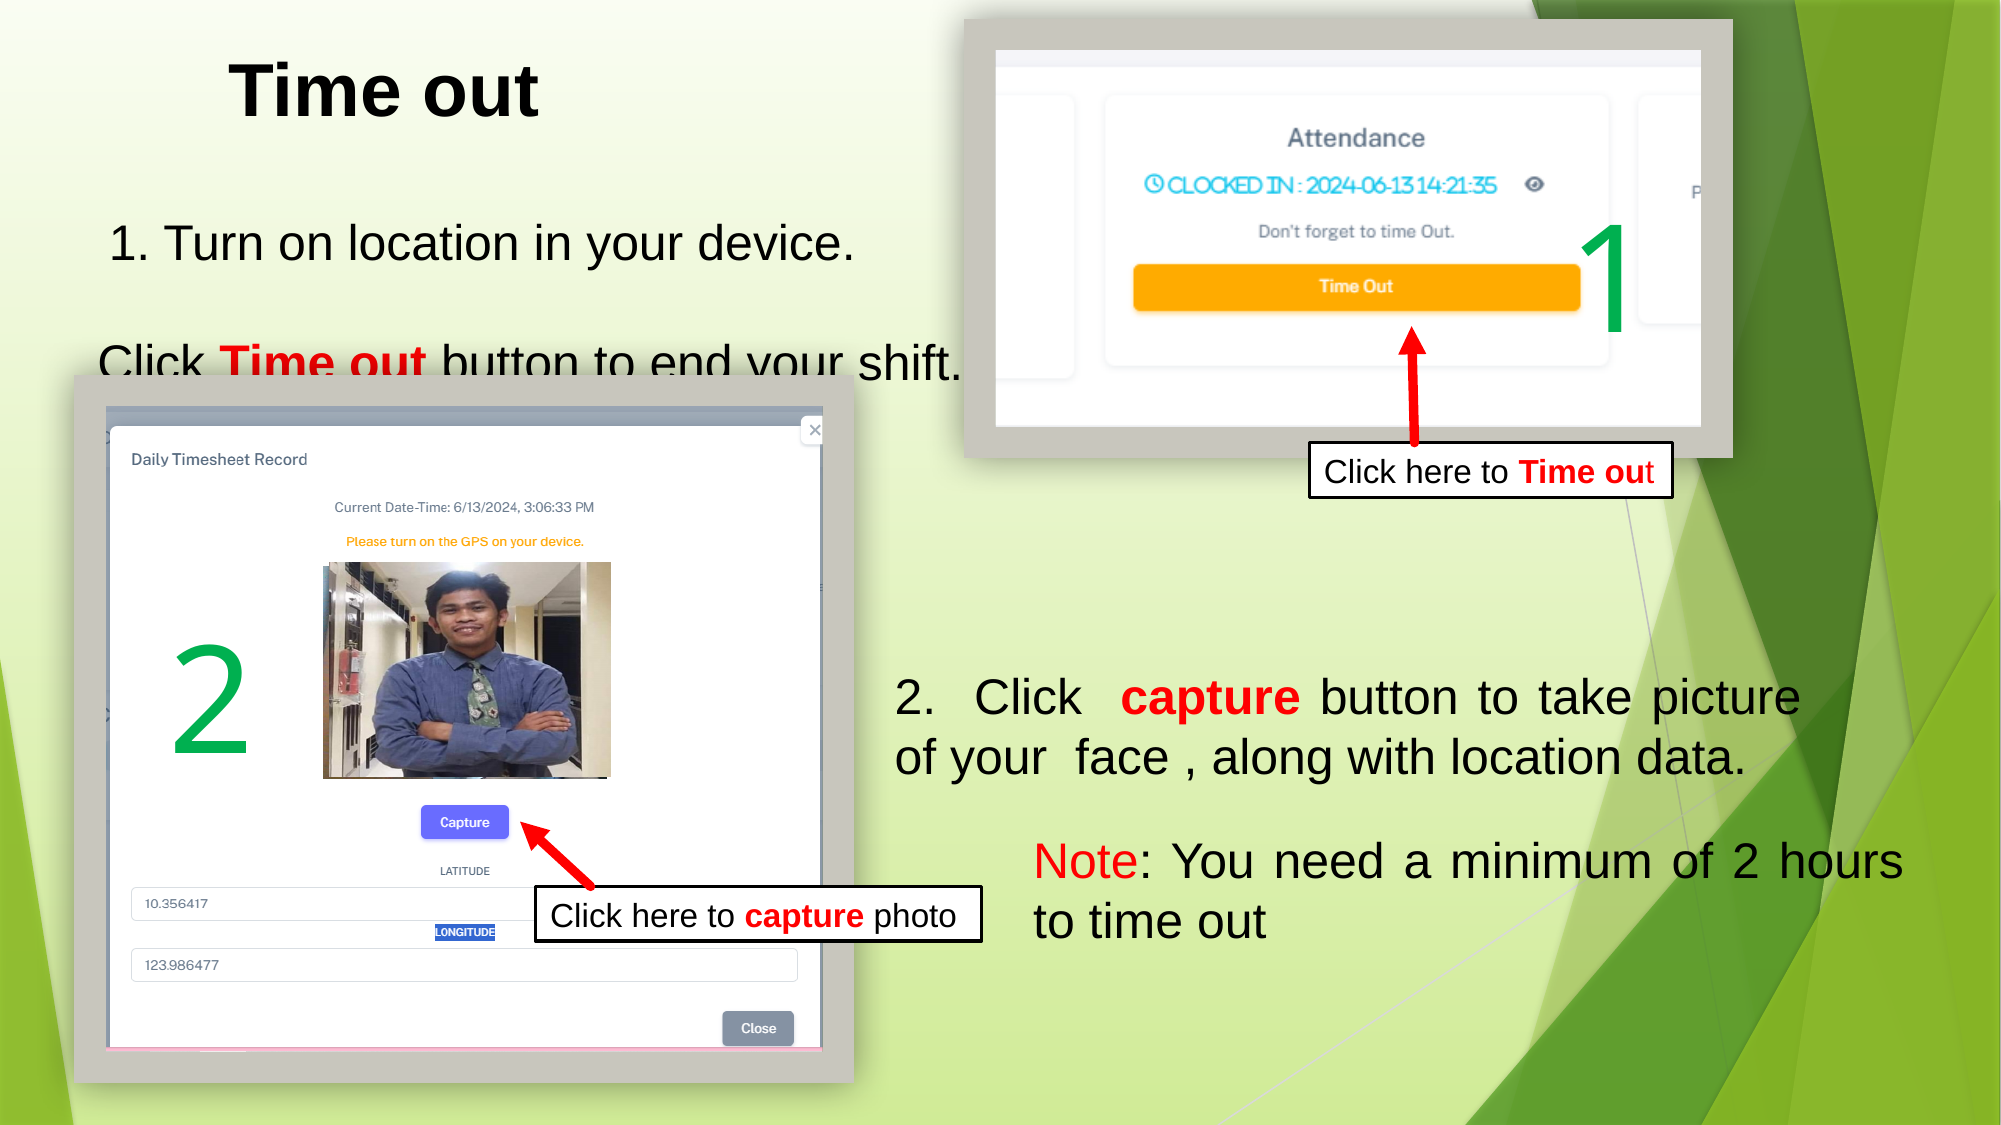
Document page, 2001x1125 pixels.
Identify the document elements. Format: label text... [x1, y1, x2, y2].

text_box 2. Click capture button to take picture of your face , along with location data. [881, 657, 1818, 793]
text_box 1. Turn on location in your device. Click Time out button to end your shift. [82, 202, 939, 448]
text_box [1411, 325, 1416, 444]
text_box Time out [213, 34, 555, 140]
picture [105, 405, 824, 1053]
text_box Click here to Time out [1308, 441, 1674, 499]
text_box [519, 821, 592, 887]
text_box Note: You need a minimum of 2 hours to time out [1018, 821, 1920, 957]
text_box Click here to capture photo [829, 885, 983, 943]
picture [994, 49, 1702, 428]
